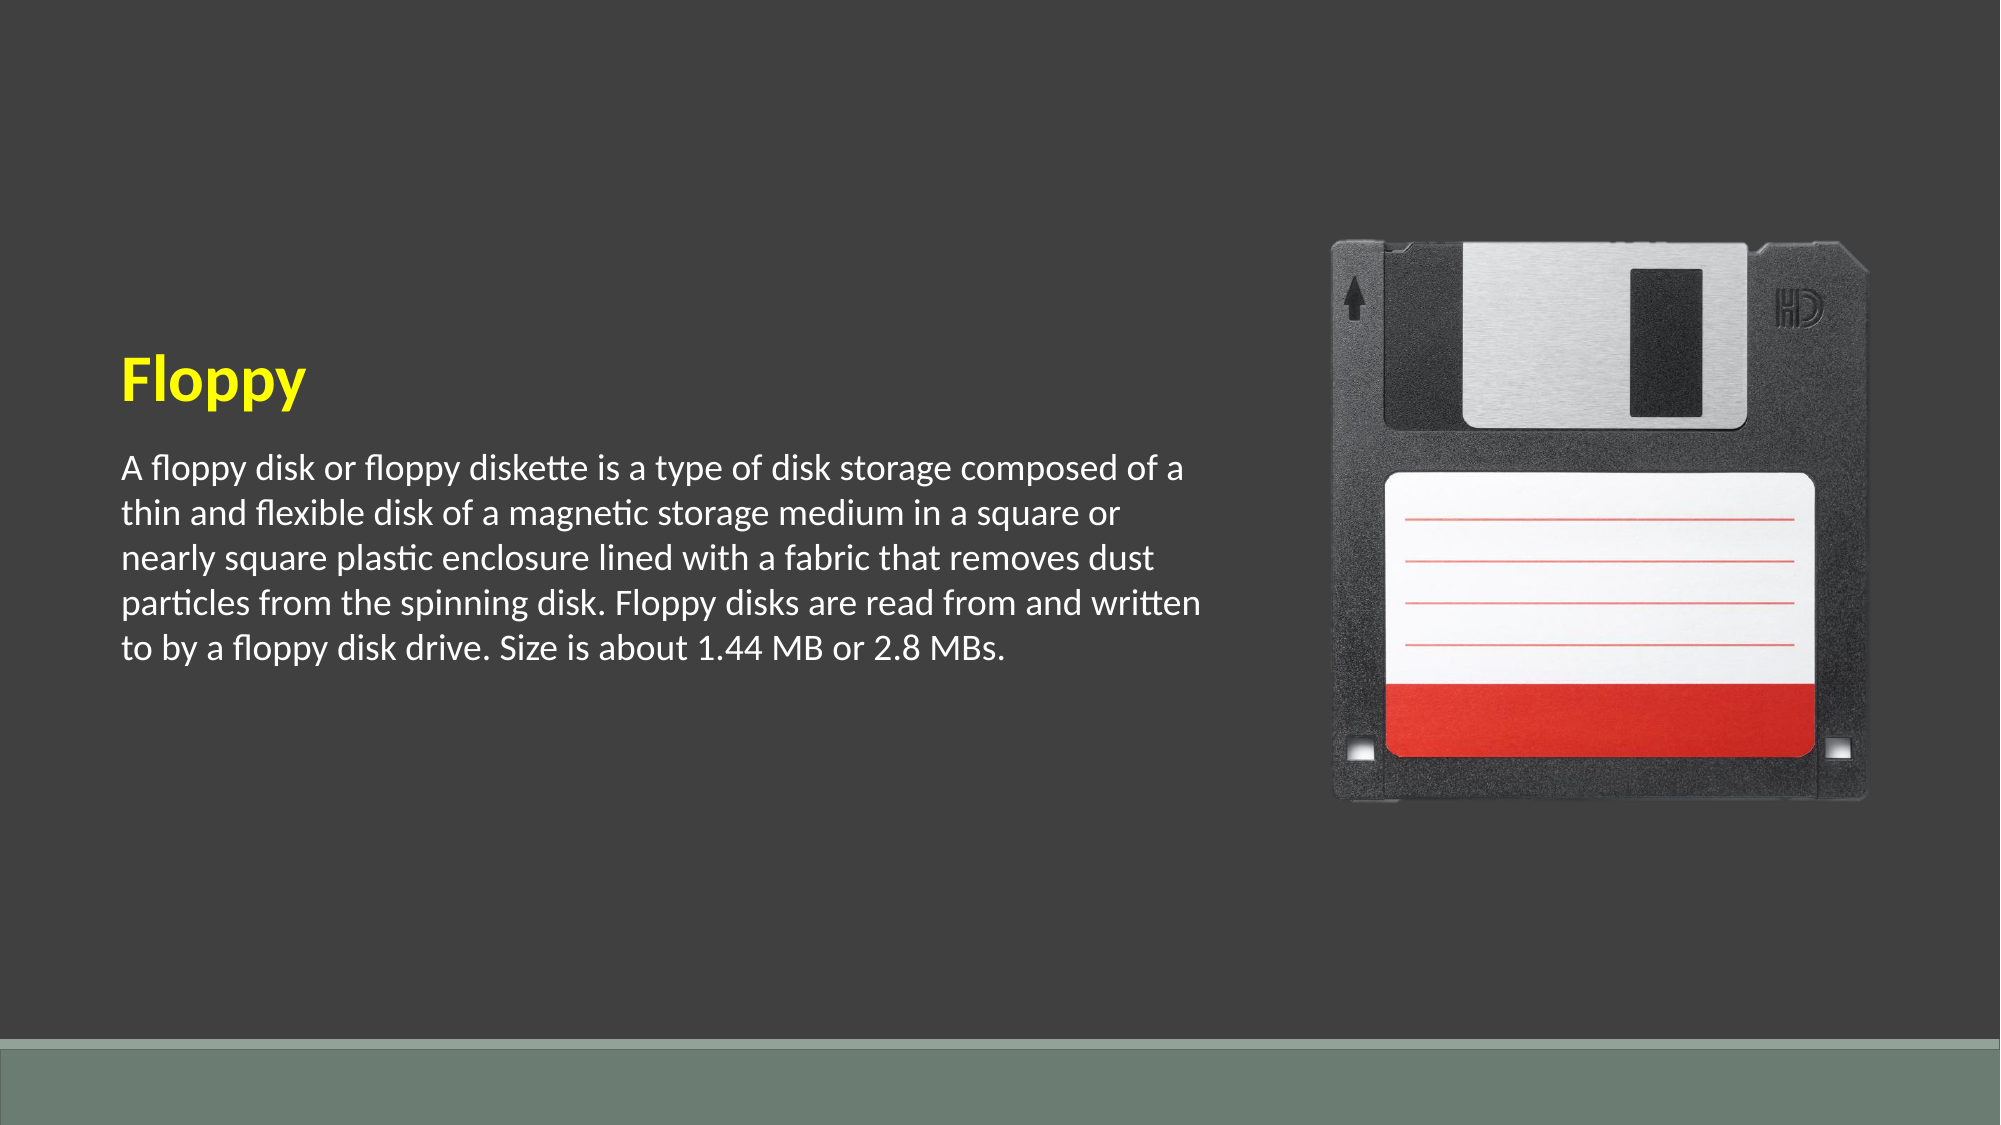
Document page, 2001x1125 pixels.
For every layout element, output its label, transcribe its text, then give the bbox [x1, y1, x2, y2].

text_box A floppy disk or floppy diskette is a type of disk storage composed of a thin and flexible disk of a magnetic storage medium in a square or nearly square plastic enclosure lined with a fabric that removes dust particles from the spinning disk. Floppy disks are read from and written to by a floppy disk drive. Size is about 1.44 MB or 2.8 MBs. [106, 435, 1230, 676]
picture [1261, 184, 1936, 859]
text_box Floppy [107, 327, 323, 423]
